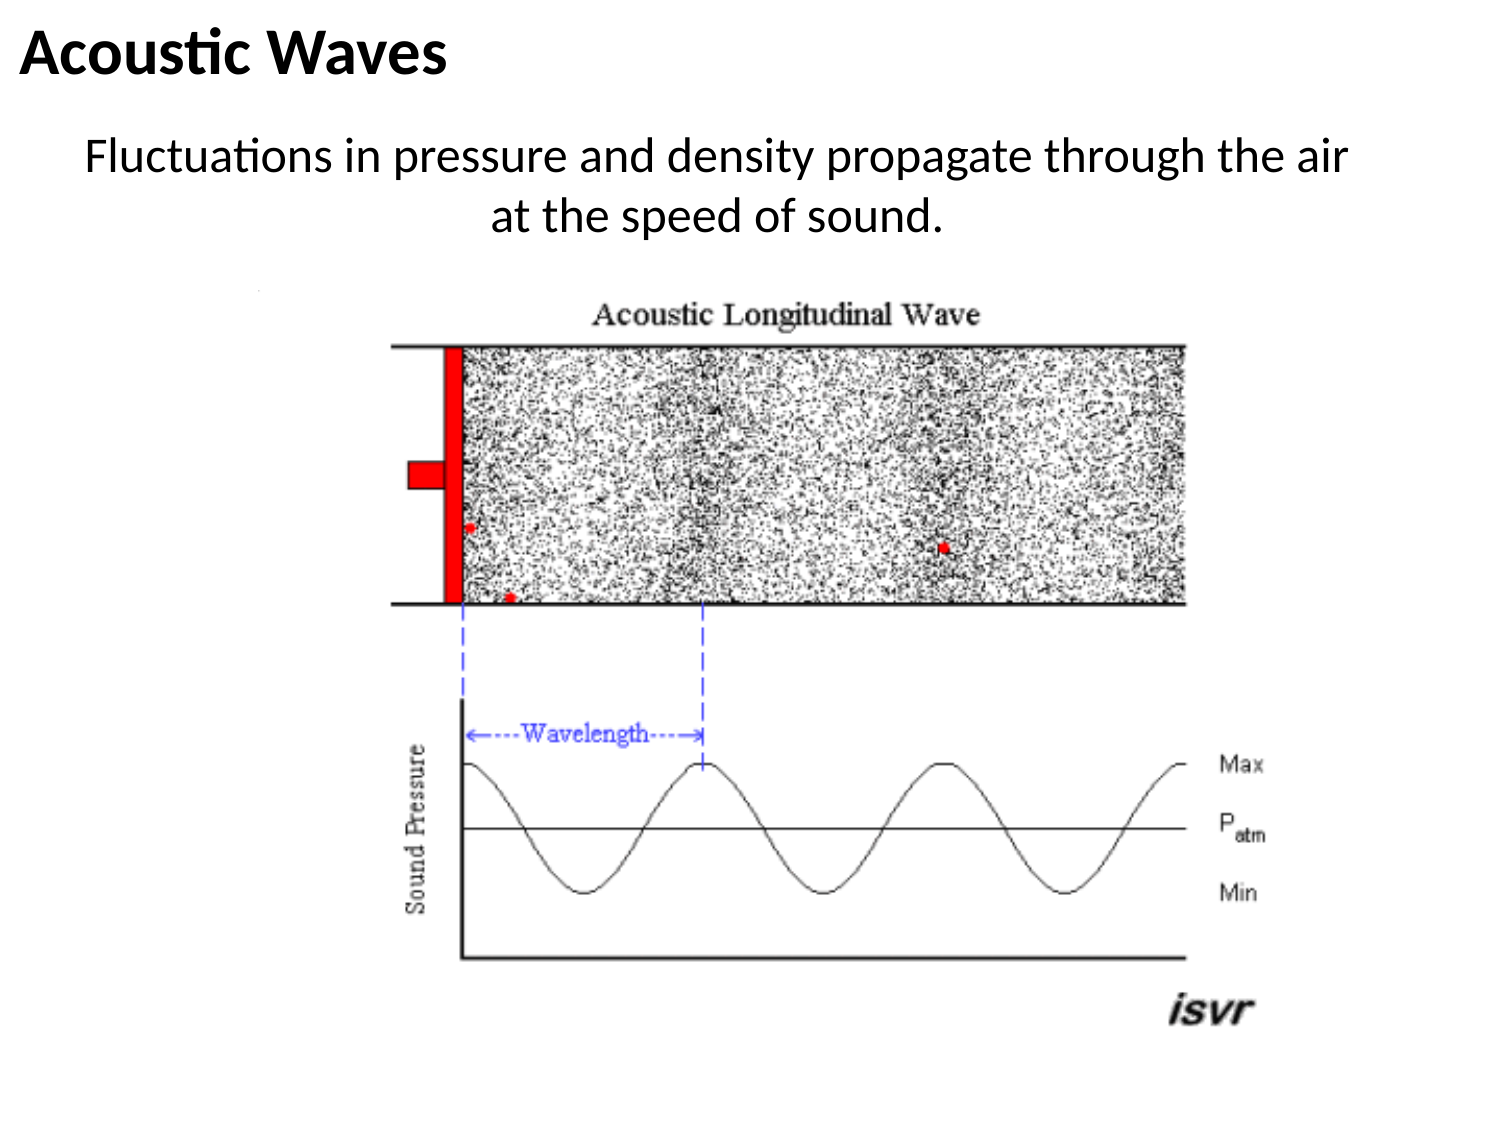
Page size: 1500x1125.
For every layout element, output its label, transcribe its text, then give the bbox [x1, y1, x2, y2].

text_box Fluctuations in pressure and density propagate through the air at the speed of sound. [55, 114, 1380, 250]
picture [258, 290, 1280, 1041]
text_box Acoustic Waves [4, 0, 464, 96]
